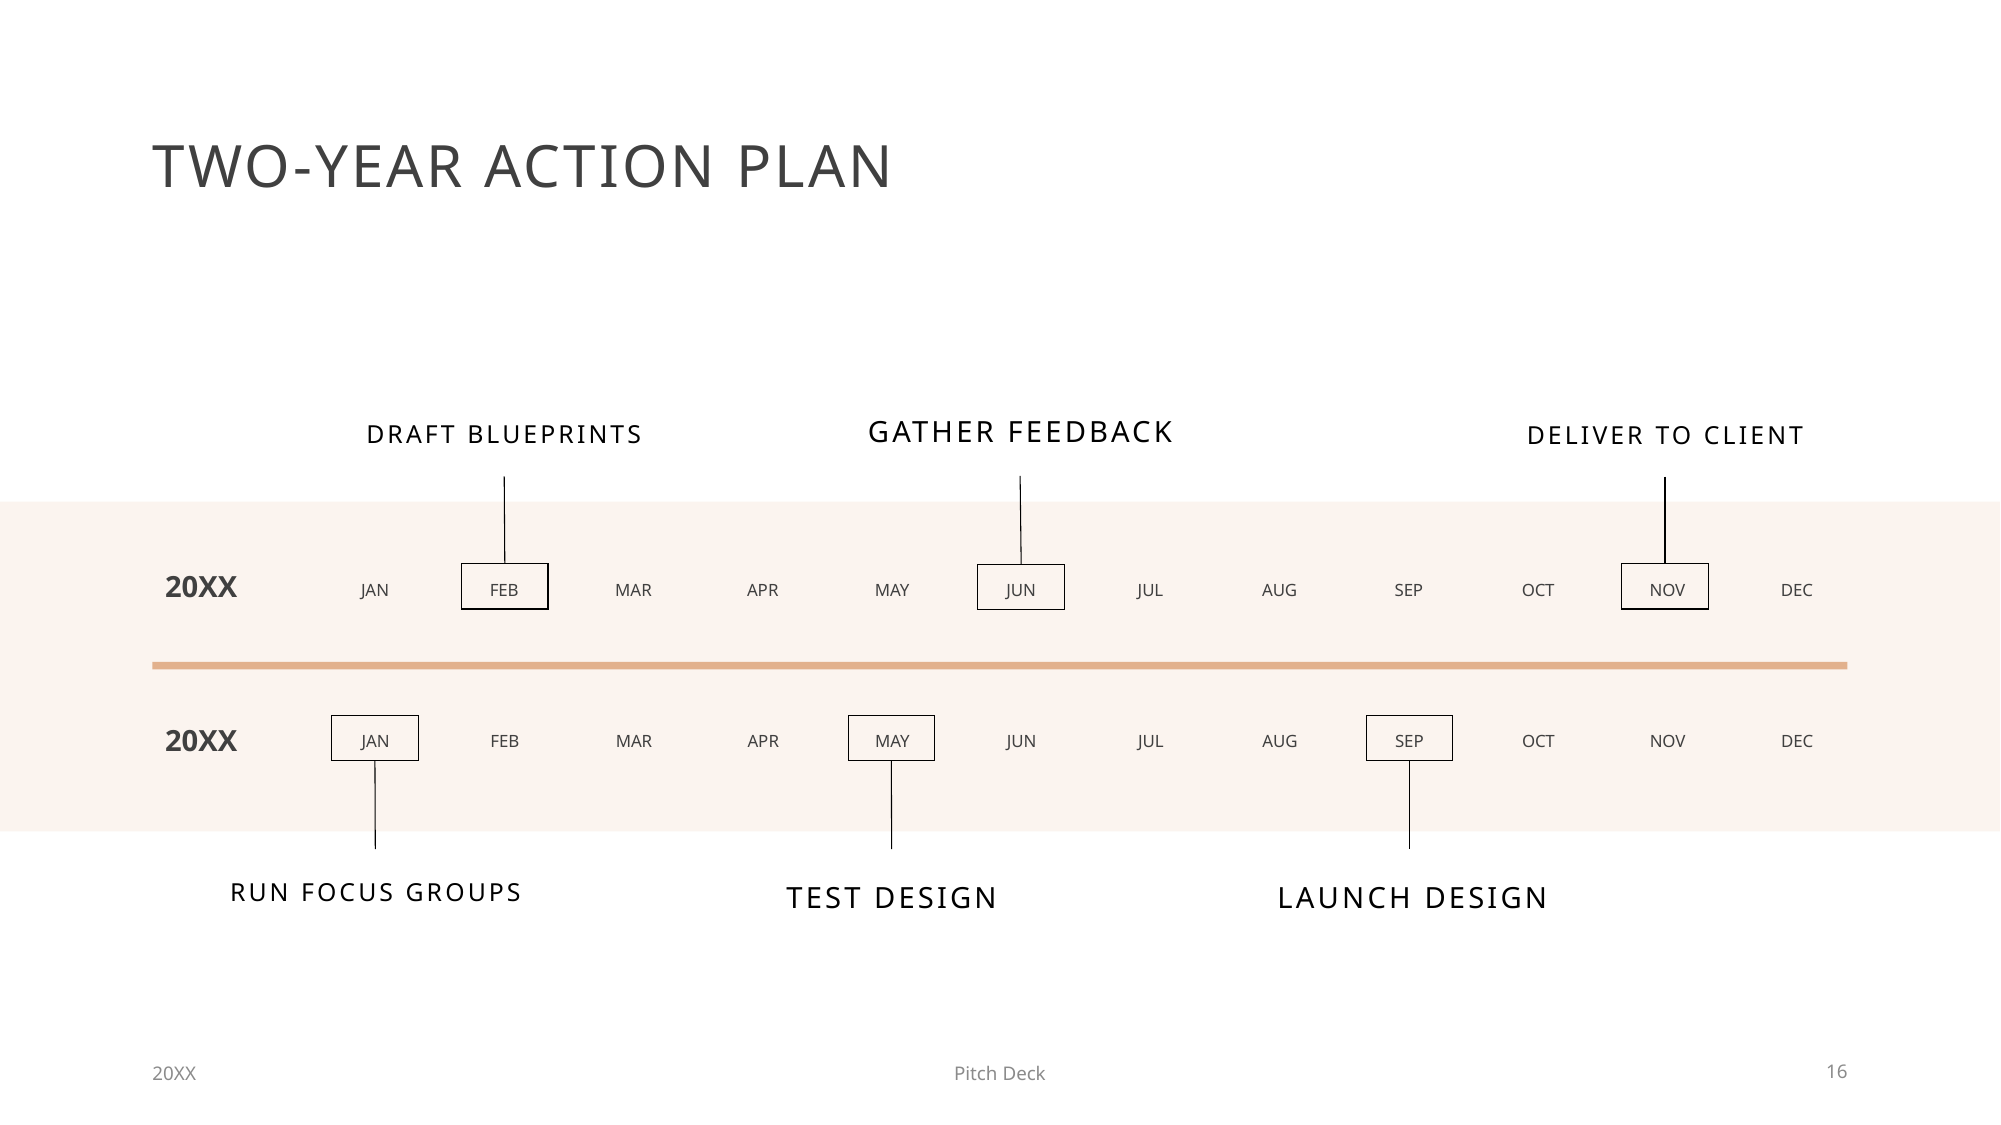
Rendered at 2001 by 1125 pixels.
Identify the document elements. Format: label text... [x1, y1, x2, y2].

list JAN [322, 574, 428, 608]
text_box [461, 563, 549, 610]
list NOV [1615, 574, 1621, 608]
text_box TEST DESIGN [722, 854, 1061, 947]
list JUL [1098, 574, 1203, 608]
text_box GATHER FEEDBACK [851, 363, 1189, 457]
list OCT [1486, 726, 1592, 760]
list DEC [1744, 574, 1850, 608]
list JAN [419, 726, 429, 760]
list AUG [1227, 726, 1333, 760]
list JUN [1065, 574, 1074, 608]
text_box LAUNCH DESIGN [1243, 854, 1582, 947]
list MAR [580, 574, 686, 608]
list SEP [1356, 574, 1462, 608]
list JUL [1098, 726, 1204, 760]
text_box DRAFT BLUEPRINTS [335, 364, 673, 457]
list OCT [1485, 574, 1591, 608]
list SEP [1356, 726, 1365, 760]
list MAY [936, 726, 945, 760]
list JUN [968, 574, 977, 608]
list APR [710, 726, 816, 760]
list 20XX [150, 550, 270, 626]
list AUG [1227, 574, 1333, 608]
list JUN [969, 726, 1075, 760]
list FEB [549, 574, 557, 608]
list APR [710, 574, 816, 608]
text_box [331, 715, 419, 762]
list NOV [1709, 574, 1720, 608]
footer Pitch Deck [662, 1042, 1338, 1103]
list MAY [840, 726, 847, 760]
list FEB [451, 574, 461, 608]
text_box [977, 563, 1065, 610]
list FEB [452, 726, 558, 760]
list DEC [1744, 726, 1850, 760]
list NOV [1615, 726, 1721, 760]
slide_number 20XX [137, 1042, 588, 1103]
slide_number 16 [1412, 1042, 1863, 1103]
list 20XX [150, 704, 270, 780]
list MAY [839, 574, 945, 608]
list SEP [1454, 726, 1462, 760]
list JAN [323, 726, 331, 760]
text_box [847, 715, 936, 762]
text_box [1621, 563, 1709, 610]
text_box DELIVER TO CLIENT [1496, 364, 1834, 457]
text_box RUN FOCUS GROUPS [206, 854, 545, 947]
text_box [1365, 715, 1454, 762]
title TWO-YEAR ACTION PLAN [137, 59, 1863, 278]
list MAR [581, 726, 687, 760]
